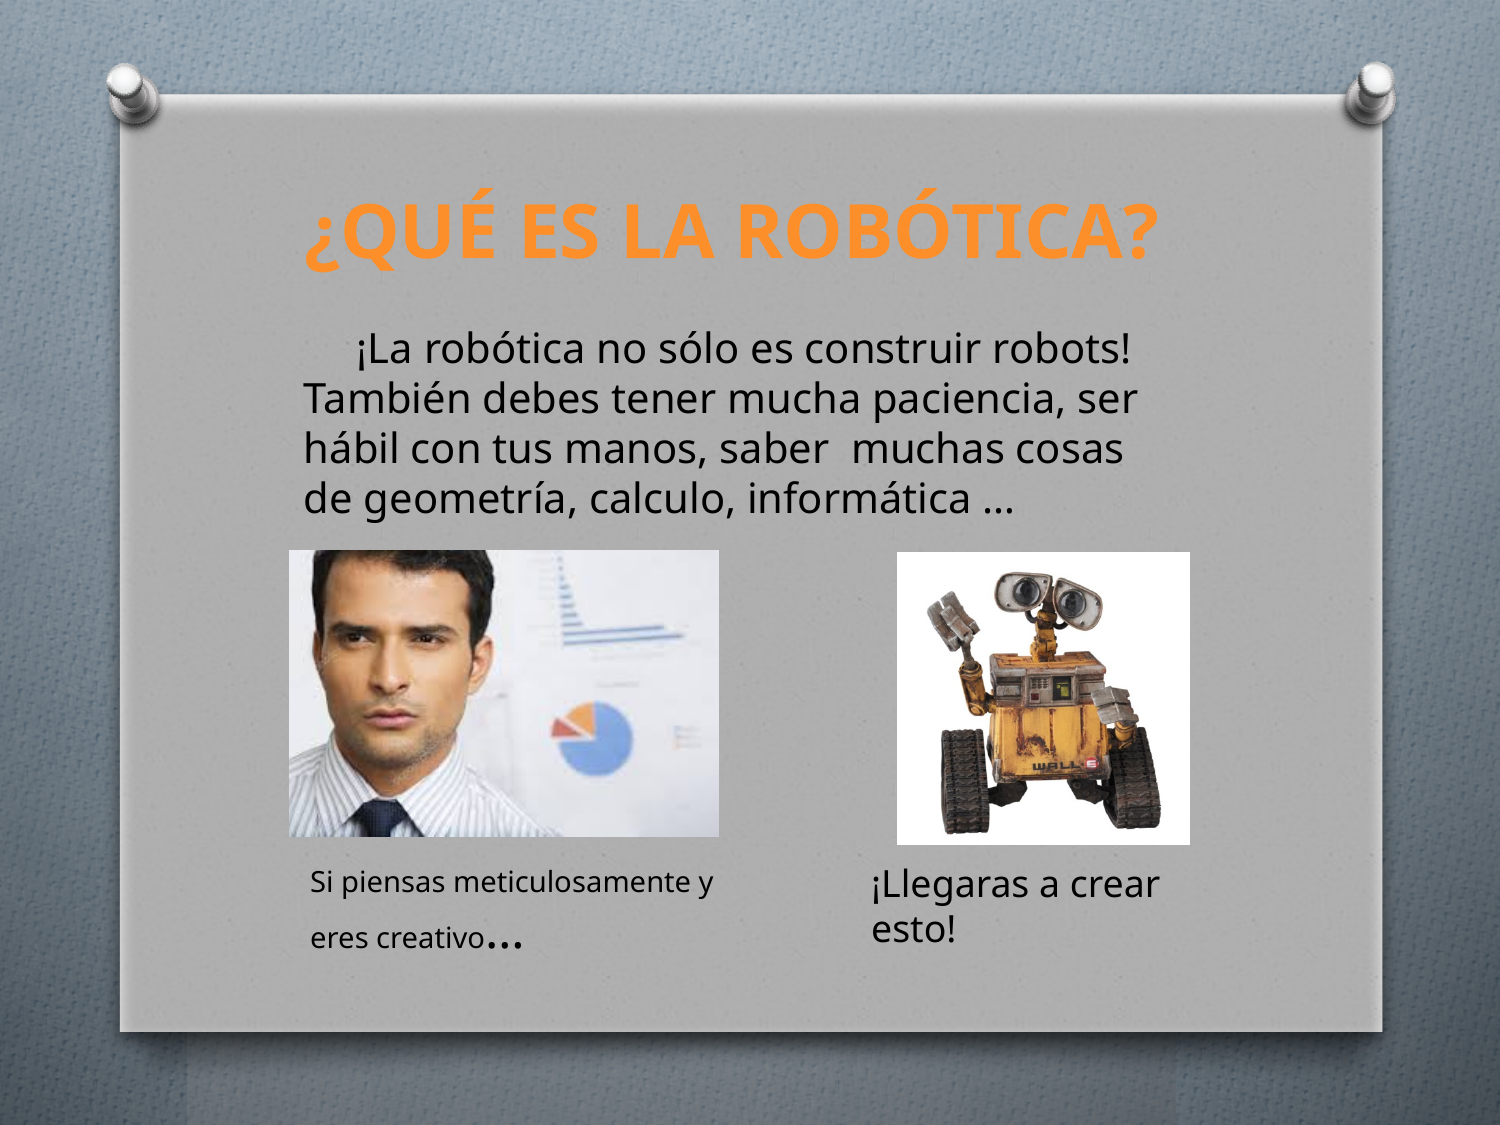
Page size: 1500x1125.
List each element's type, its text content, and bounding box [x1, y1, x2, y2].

picture [288, 550, 720, 837]
text_box ¿Qué es la robótica? [577, 175, 1247, 281]
picture [1317, 35, 1439, 156]
text_box ¡La robótica no sólo es construir robots! También debes tener mucha paciencia, ser hábil con tus manos, saber muchas cosas de geometría, calculo, informática … [289, 314, 1199, 530]
text_box Si piensas meticulosamente y eres creativo… [295, 855, 739, 966]
picture [897, 552, 1190, 845]
text_box ¡Llegaras a crear esto! [856, 853, 1247, 958]
text_box [25, 0, 577, 288]
